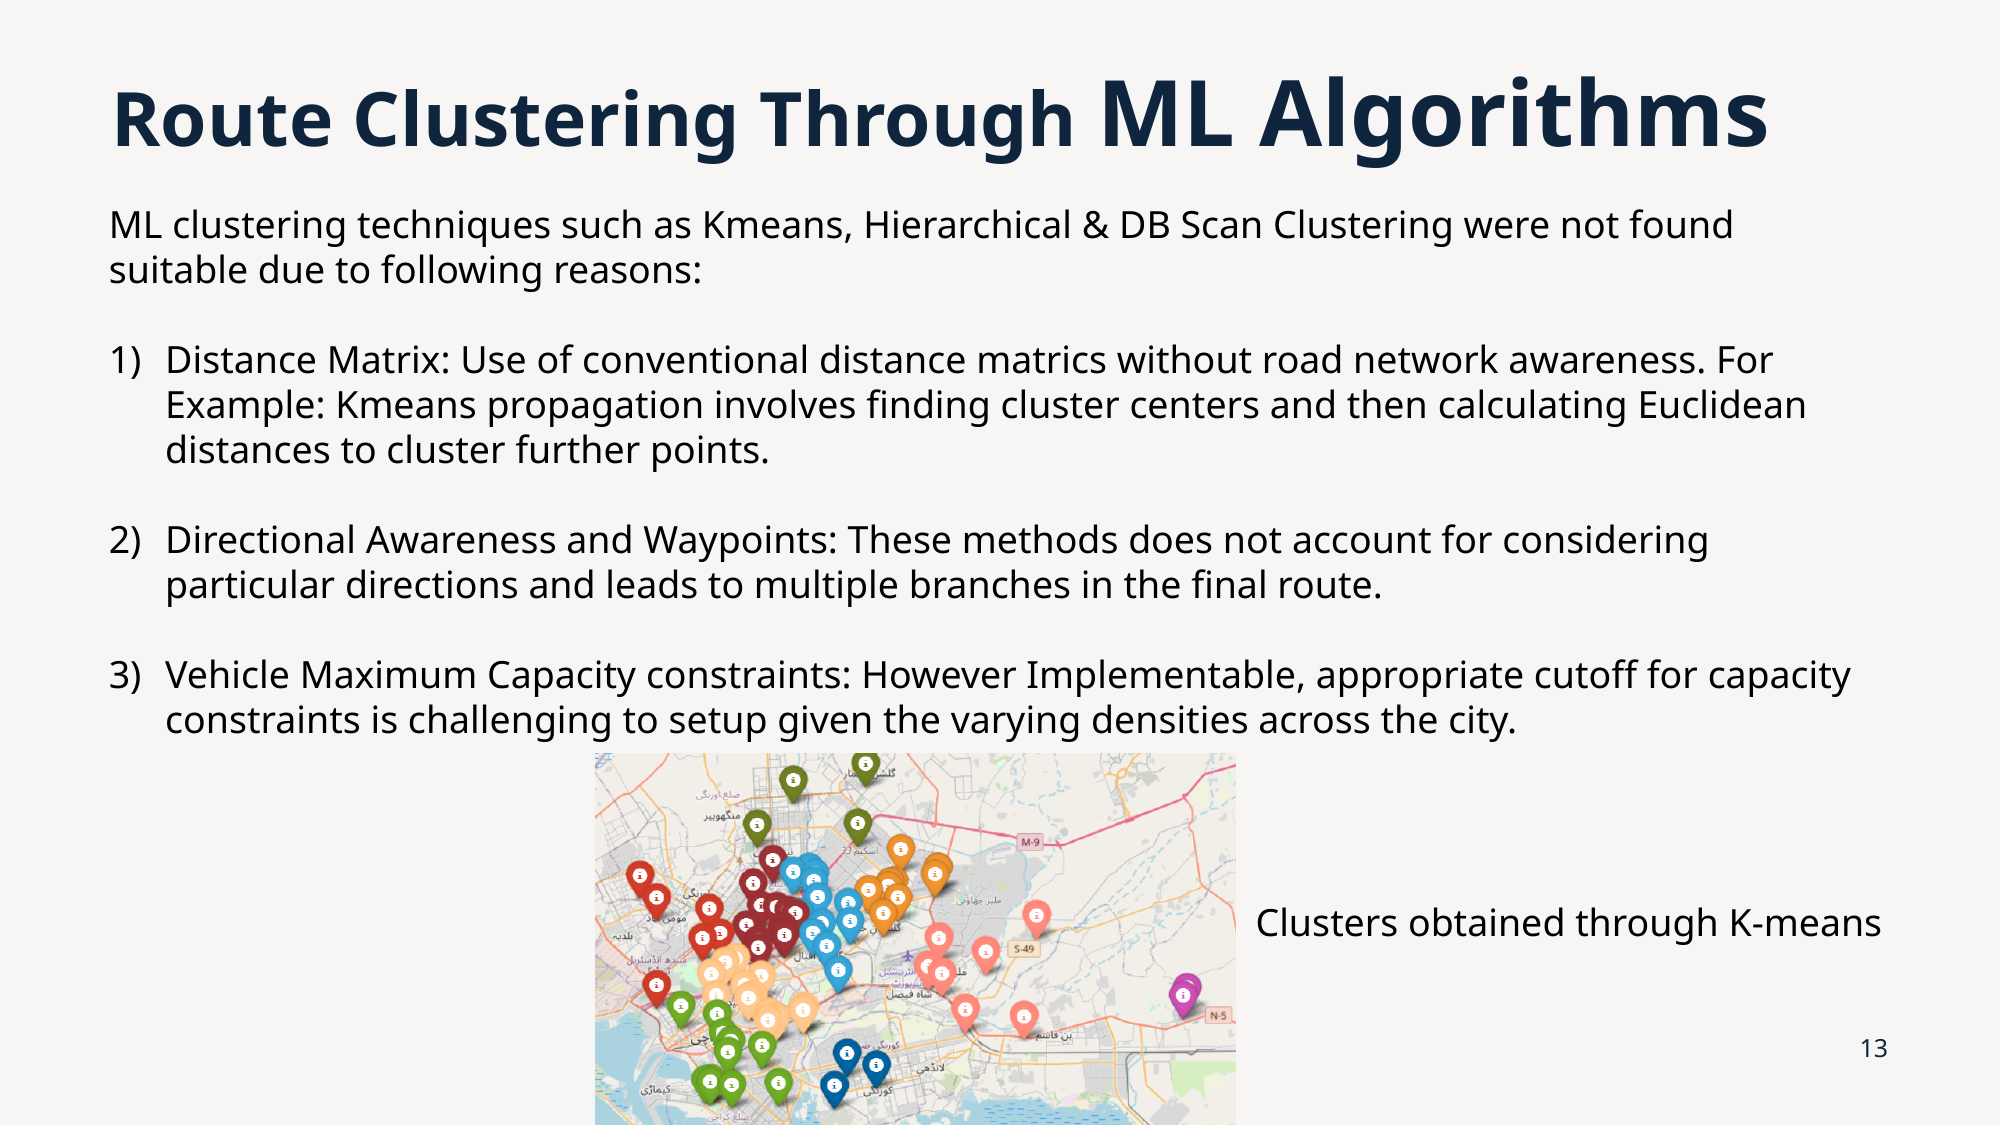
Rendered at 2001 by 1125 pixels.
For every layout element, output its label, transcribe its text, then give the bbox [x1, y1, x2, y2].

text_box Clusters obtained through K-means [1240, 892, 1904, 952]
picture [595, 753, 1236, 1125]
slide_number 13 [1836, 1020, 1912, 1080]
title Route Clustering Through ML Algorithms [96, 25, 1822, 193]
text_box ML clustering techniques such as Kmeans, Hierarchical & DB Scan Clustering were not found suitable due to following reasons: Distance Matrix: Use of conventional distance matrics without road network awareness. For Example: Kmeans propagation involves finding cluster centers and then calculating Euclidean distances to cluster further points. Directional Awareness and Waypoints: These methods does not account for considering particular directions and leads to multiple branches in the final route. Vehicle Maximum Capacity constraints: However Implementable, appropriate cutoff for capacity constraints is challenging to setup given the varying densities across the city. [94, 193, 1891, 749]
